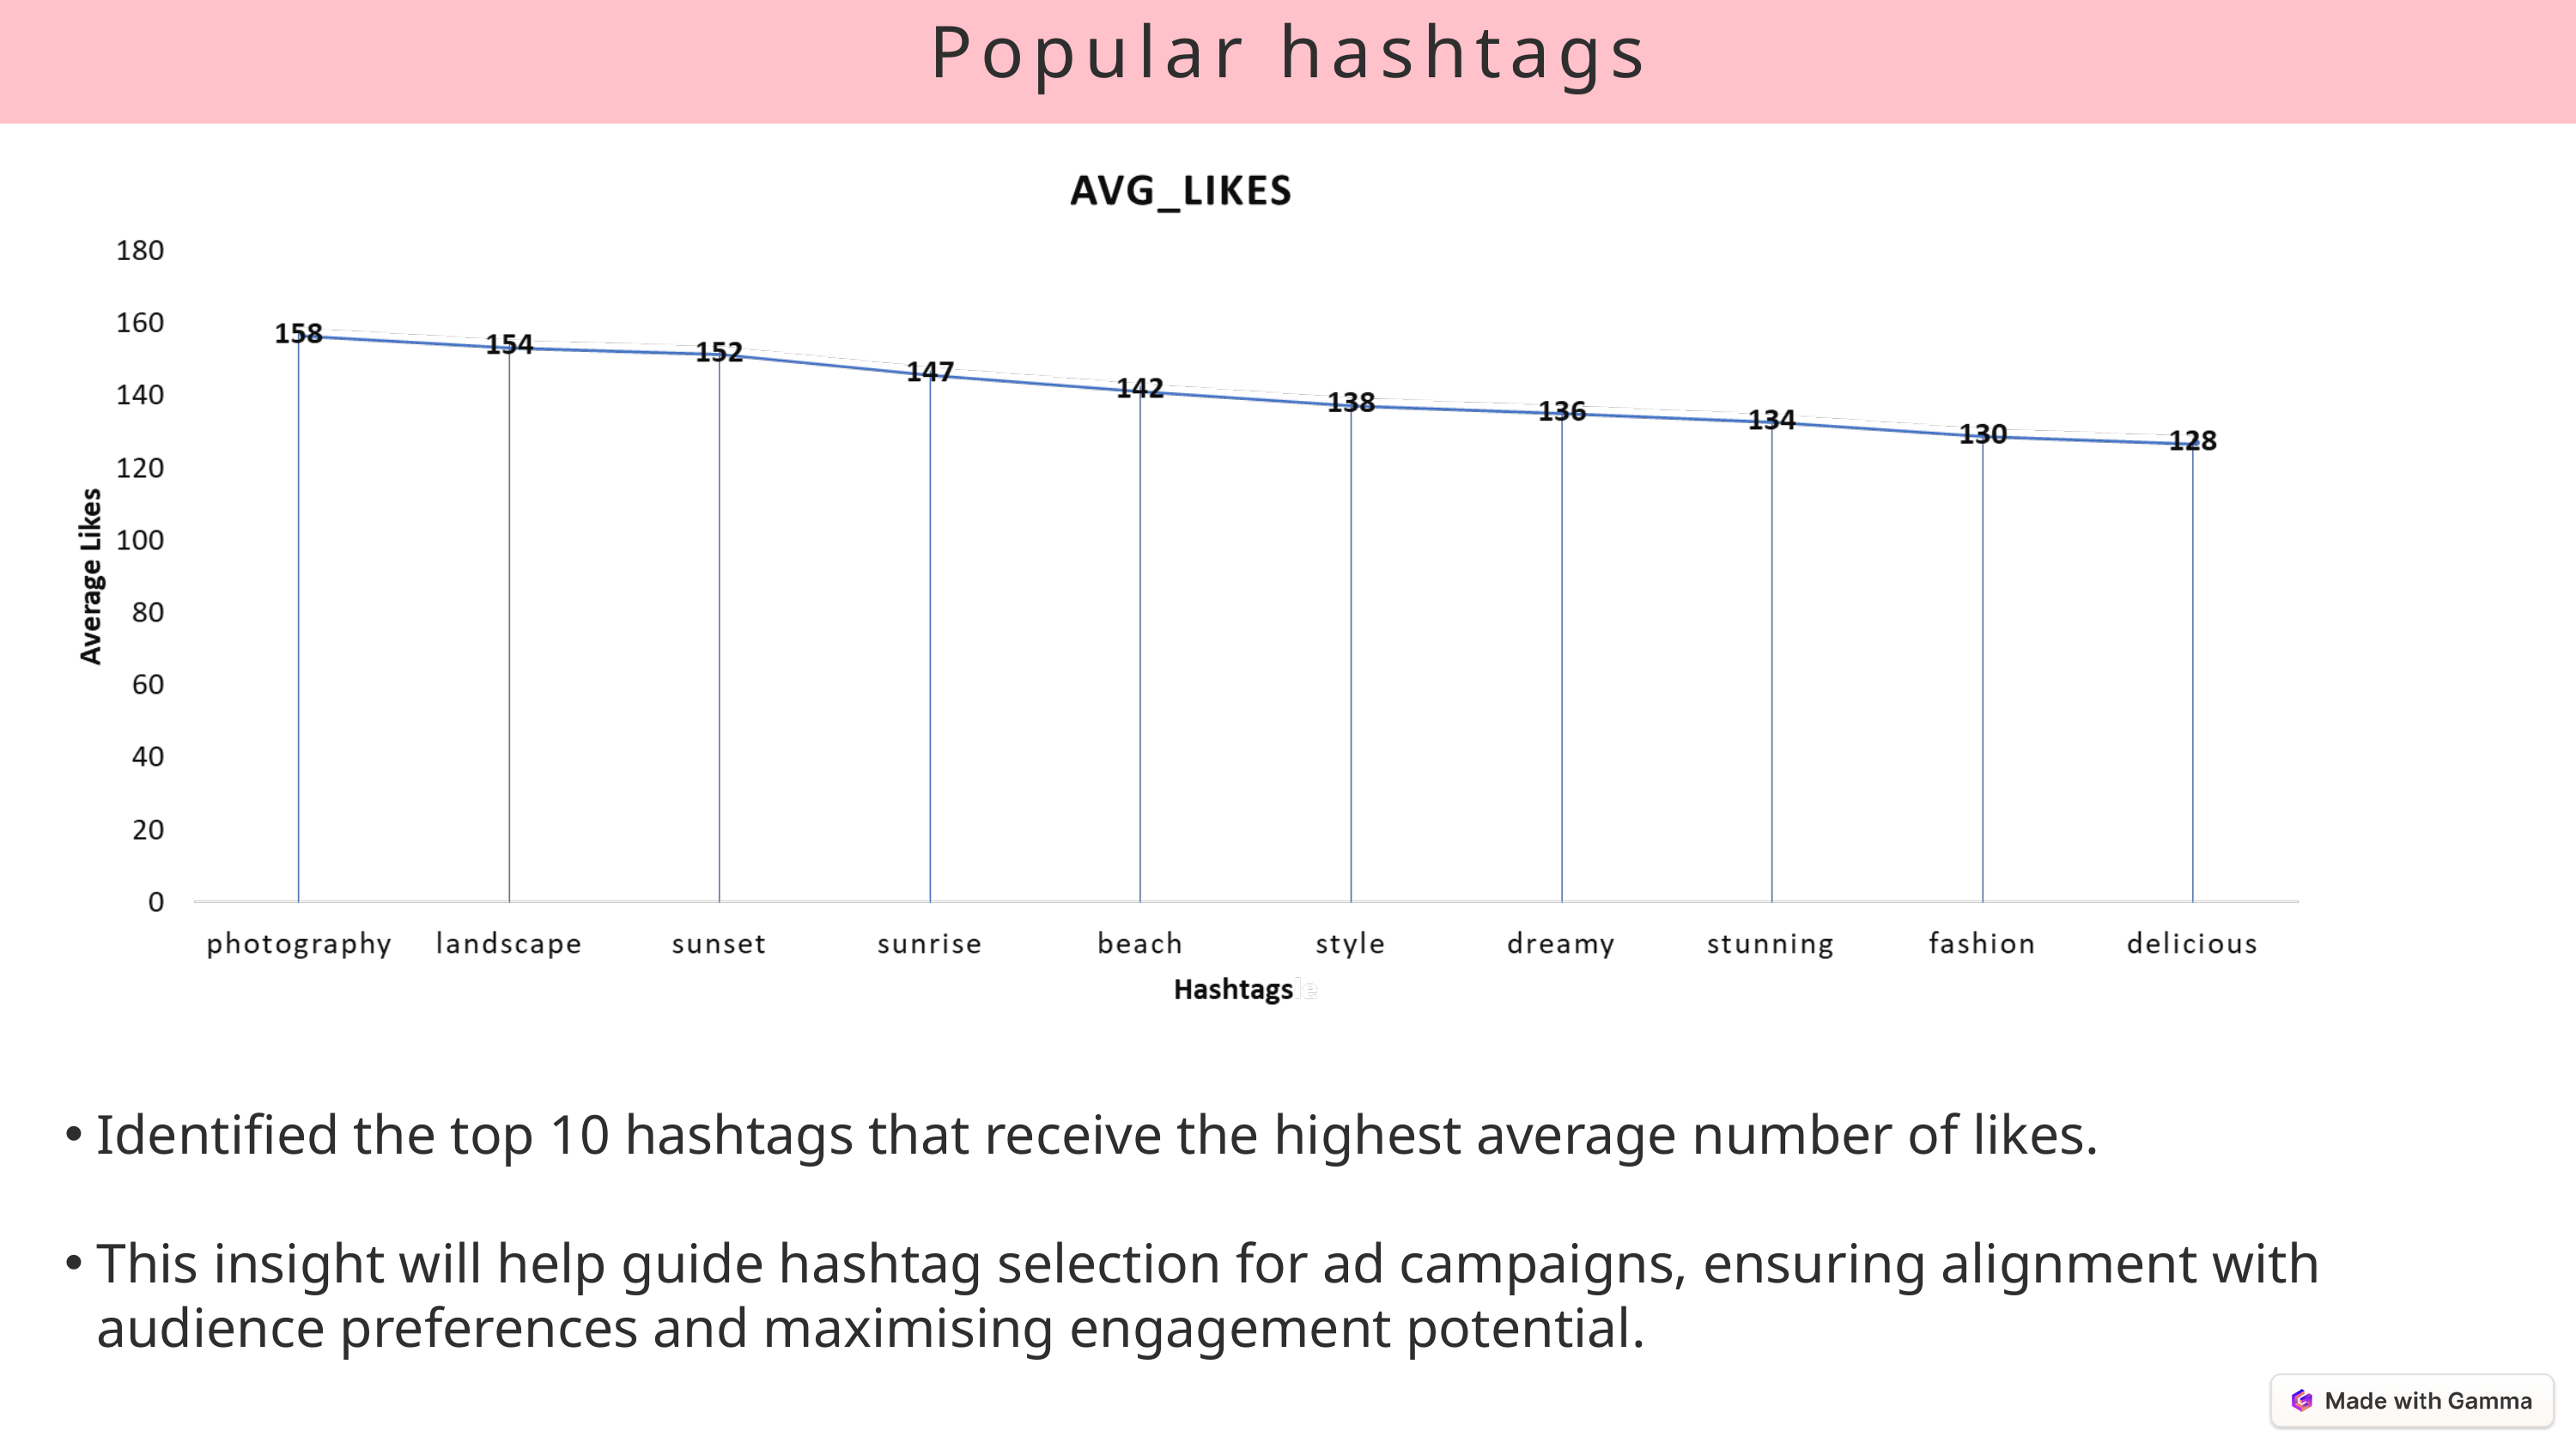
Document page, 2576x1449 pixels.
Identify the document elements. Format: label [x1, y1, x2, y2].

text_box [0, 0, 2576, 124]
text_box [0, 134, 2576, 1449]
